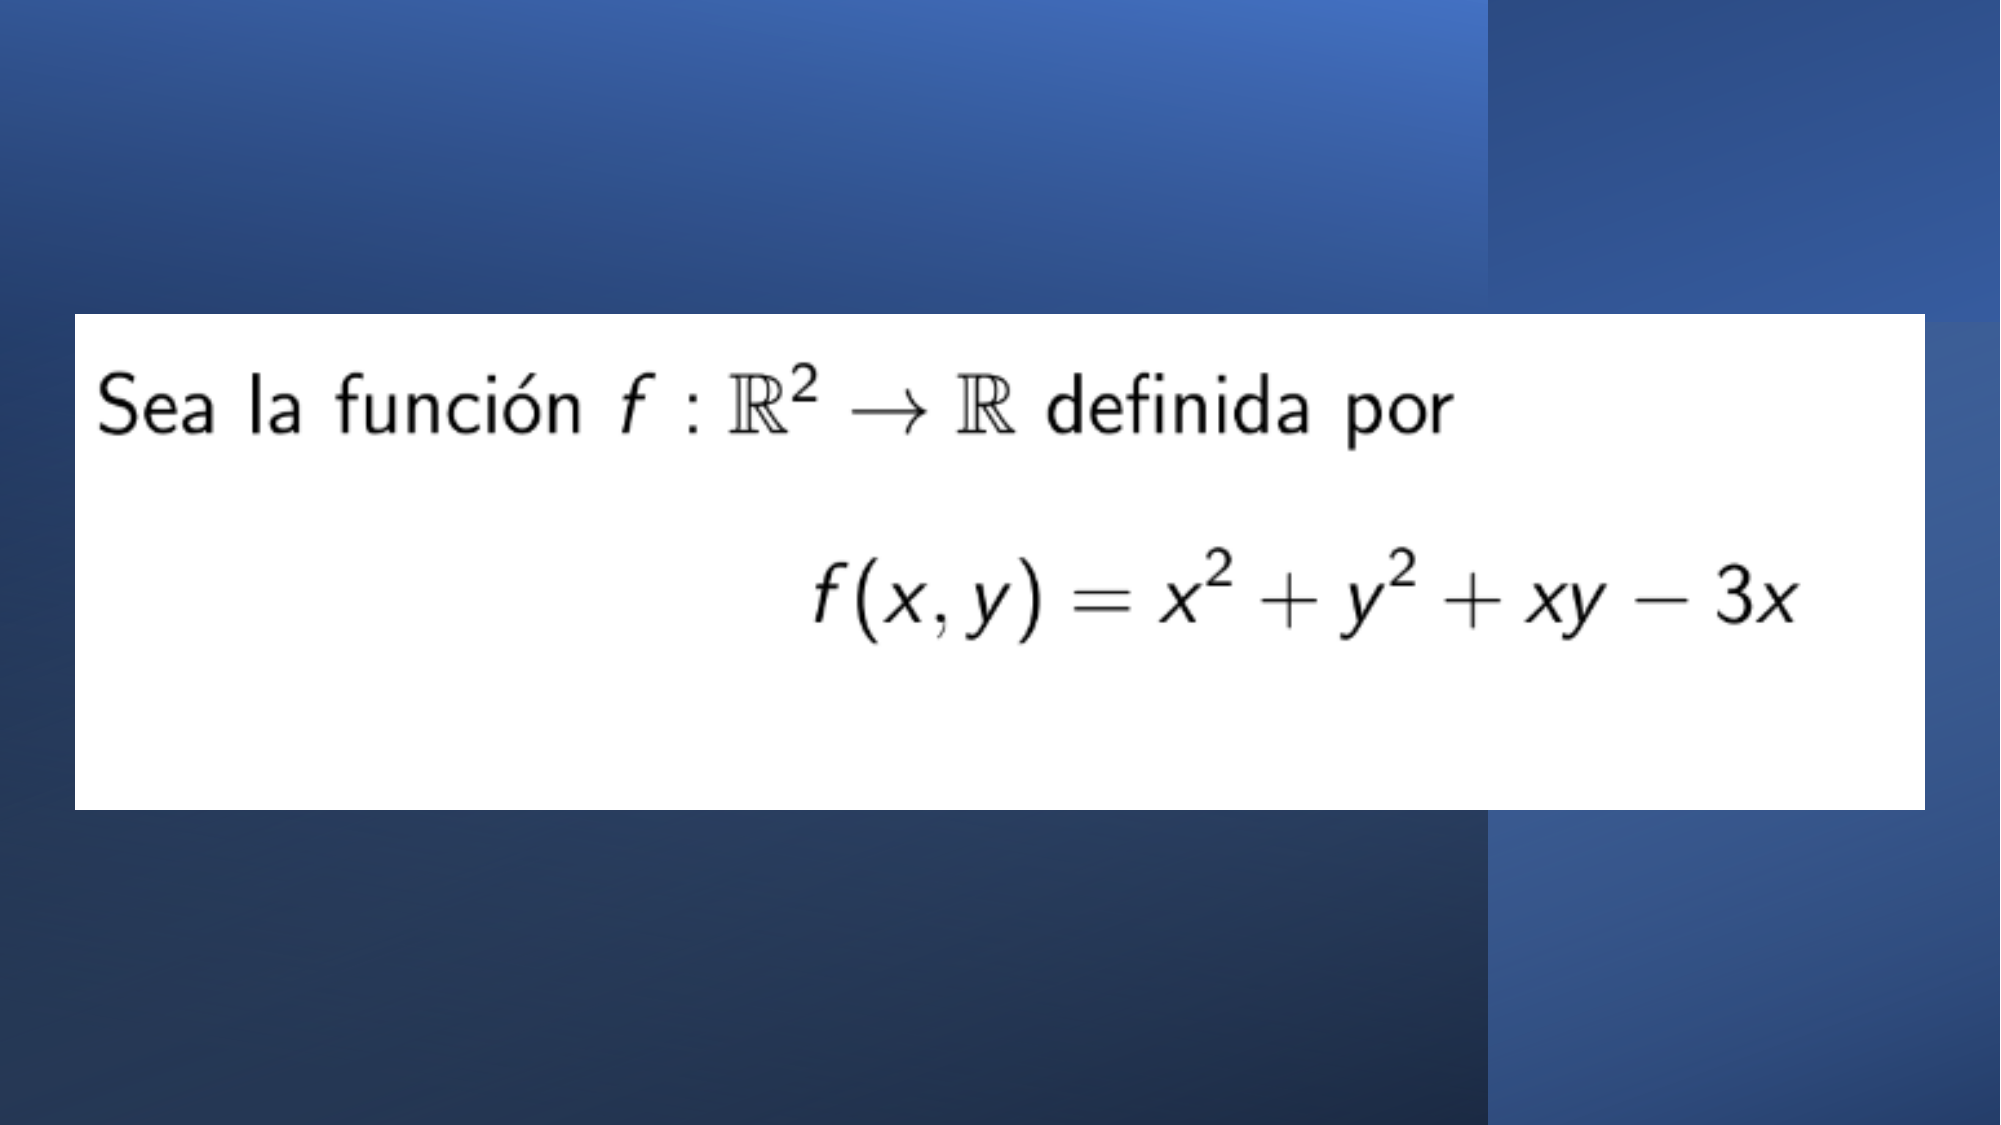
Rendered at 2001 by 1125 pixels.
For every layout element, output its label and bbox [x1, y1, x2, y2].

text_box [1489, 0, 2000, 321]
text_box [0, 0, 1489, 321]
text_box [0, 321, 2000, 1125]
picture [74, 314, 1925, 810]
